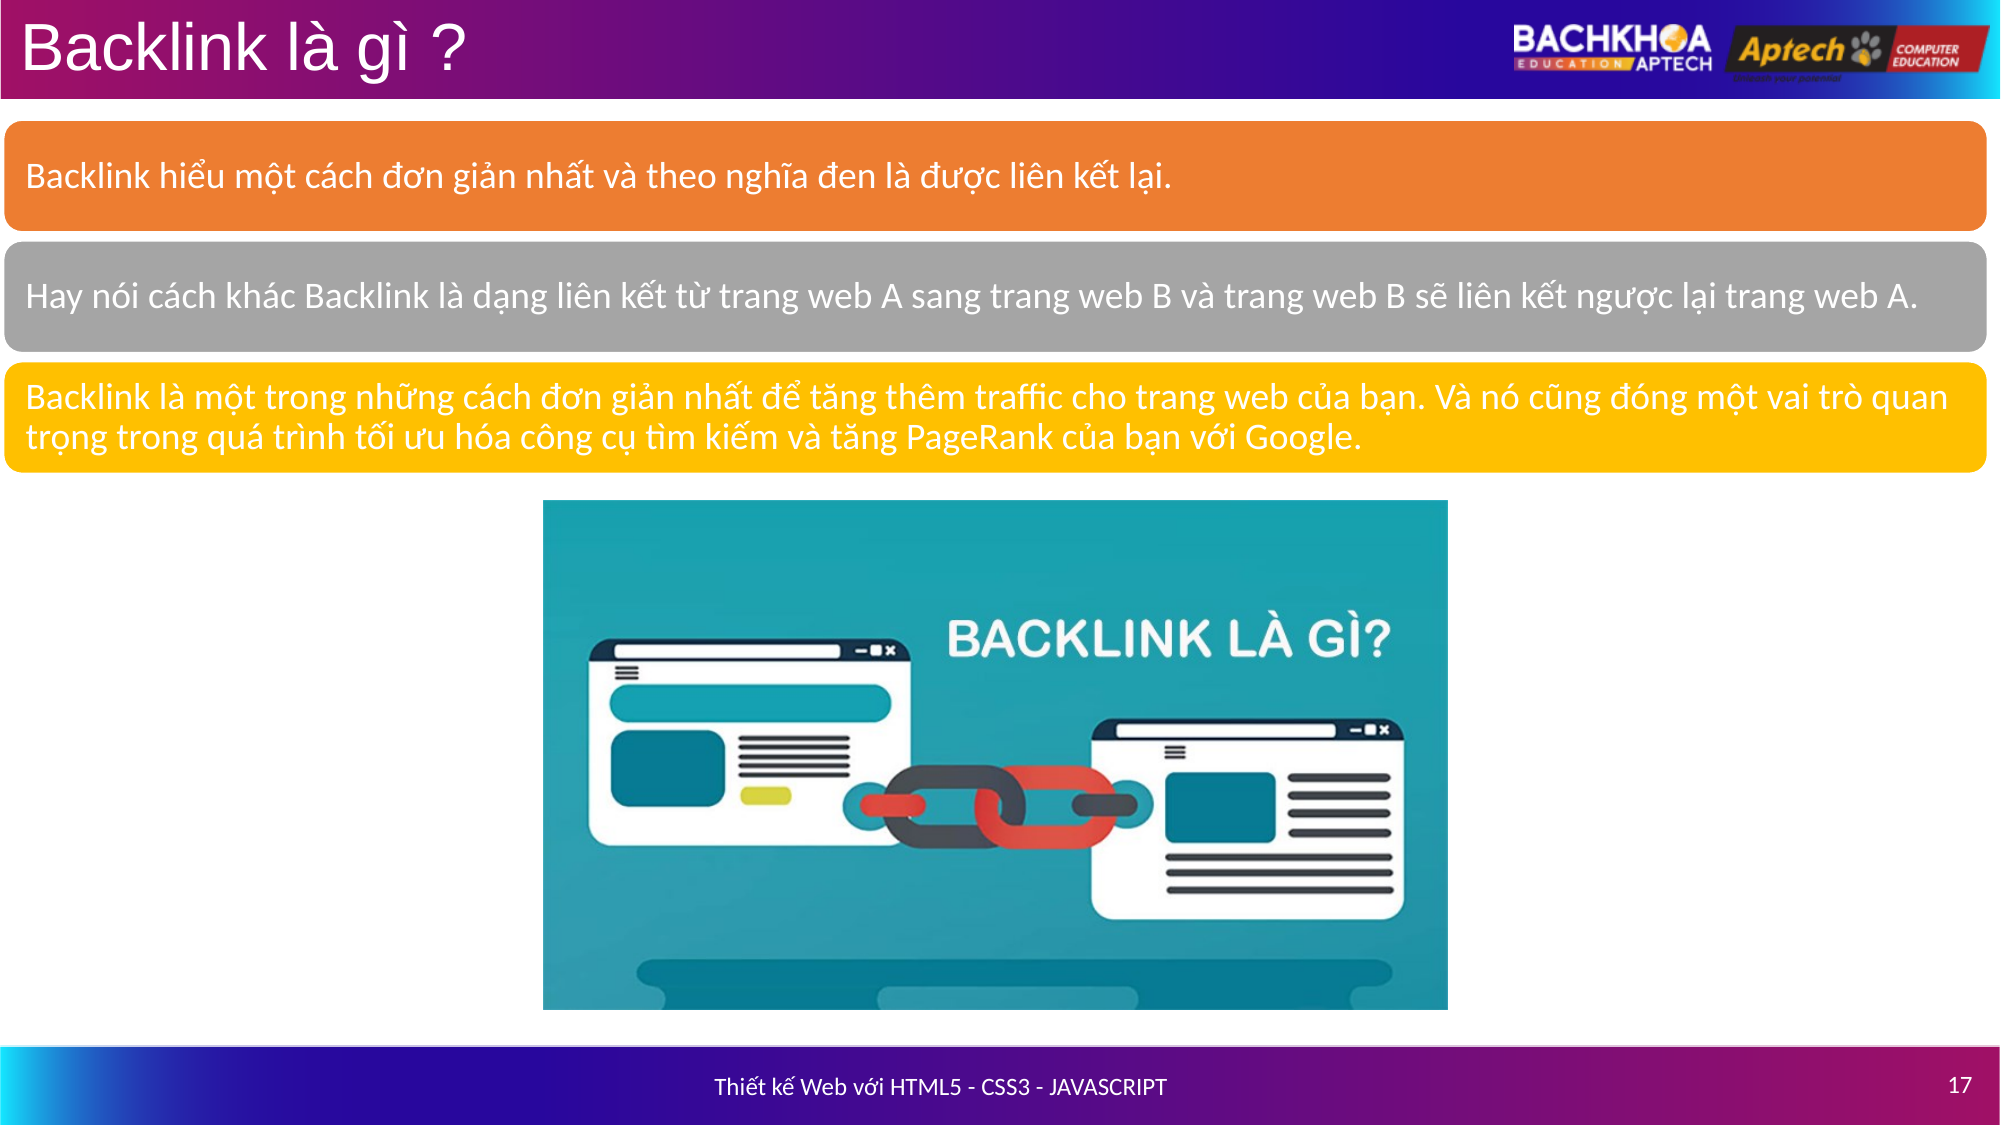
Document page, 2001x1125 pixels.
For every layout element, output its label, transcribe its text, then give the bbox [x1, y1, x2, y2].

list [3, 113, 1988, 480]
footer Thiết kế Web với HTML5 - CSS3 - JAVASCRIPT [17, 1055, 1865, 1116]
slide_number 17 [1877, 1053, 1988, 1114]
picture [543, 500, 1448, 1010]
title Backlink là gì ? [4, 5, 1990, 93]
picture [0, 0, 2001, 99]
picture [0, 1045, 2000, 1125]
